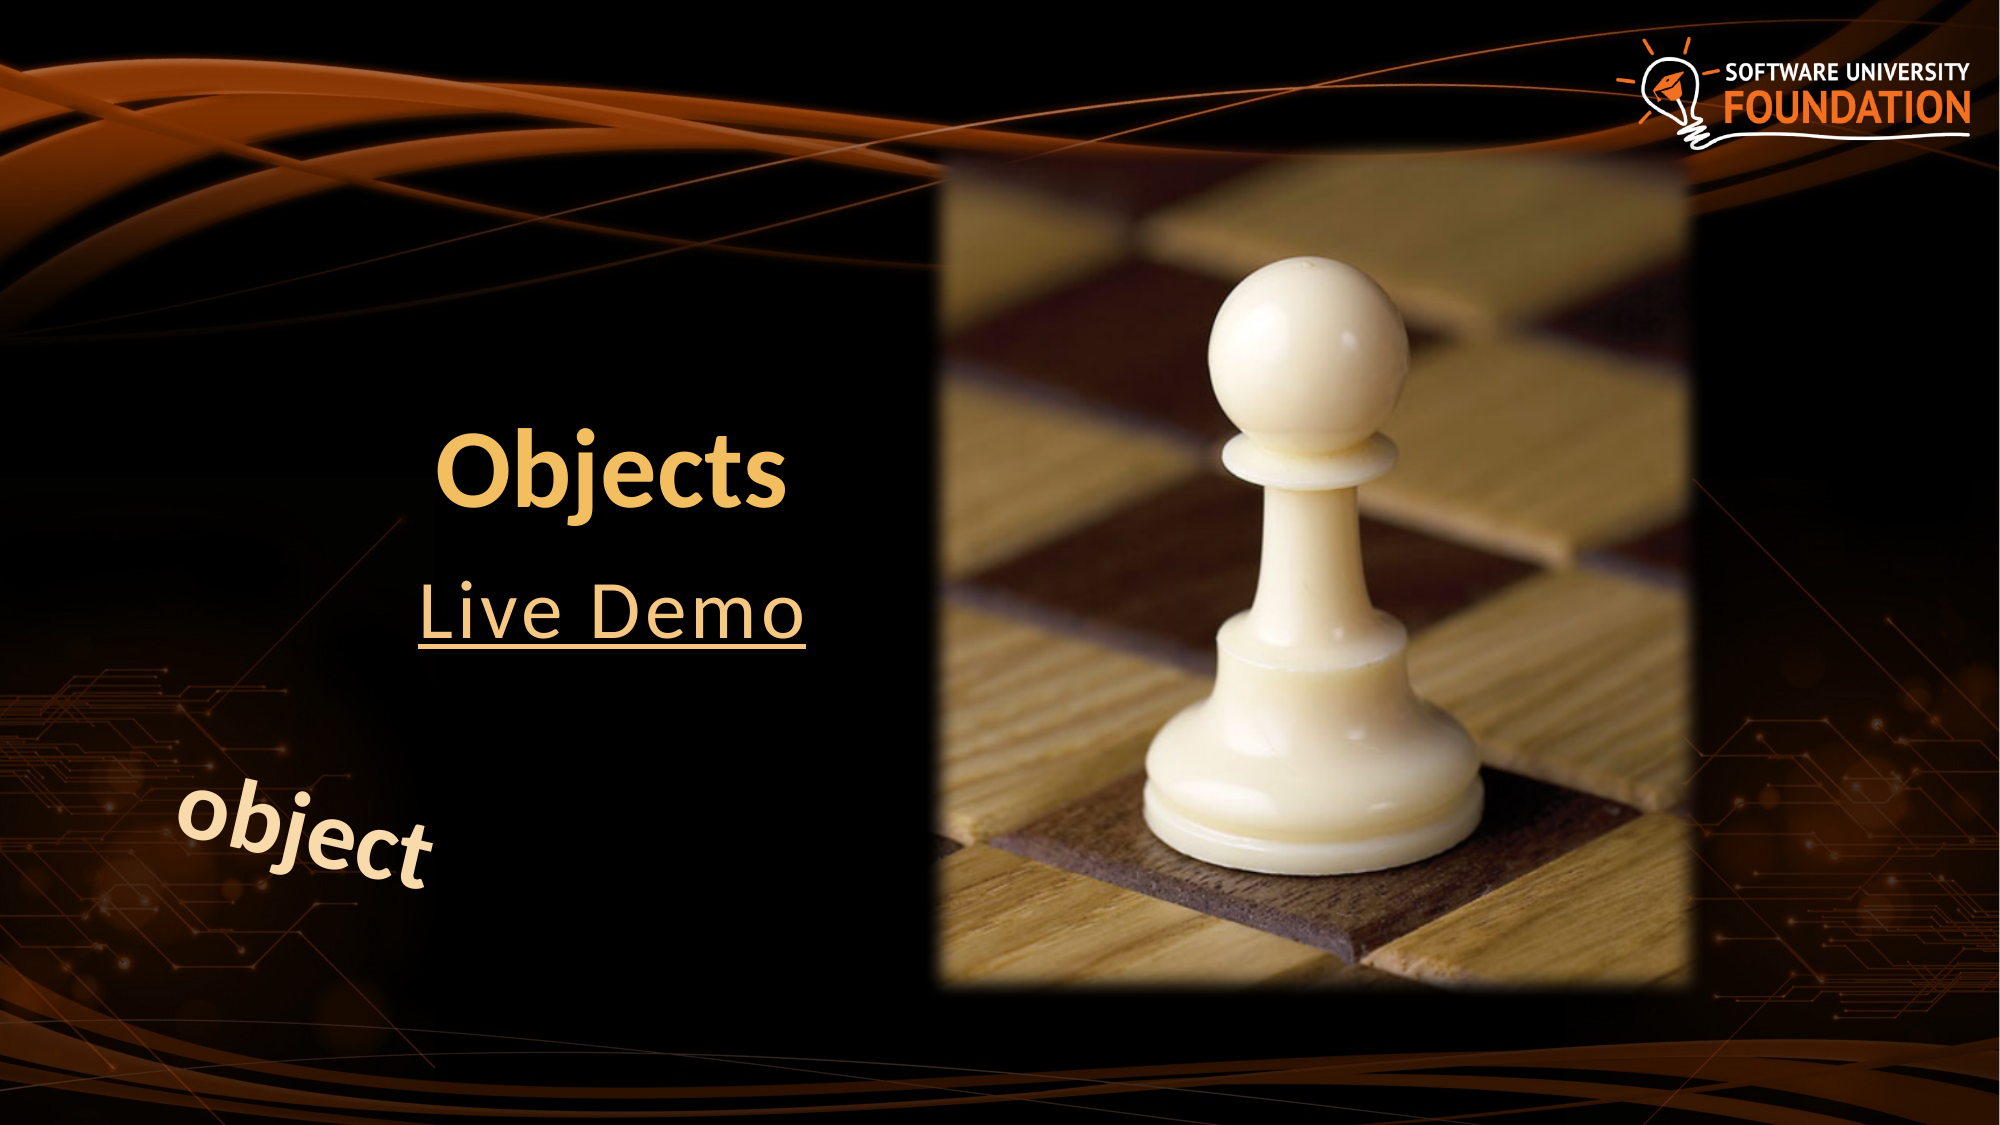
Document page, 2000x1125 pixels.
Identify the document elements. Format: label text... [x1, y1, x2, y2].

subtitle Live Demo [299, 544, 924, 663]
text_box object [151, 725, 464, 922]
picture [0, 0, 2000, 1125]
title Objects [299, 402, 924, 538]
